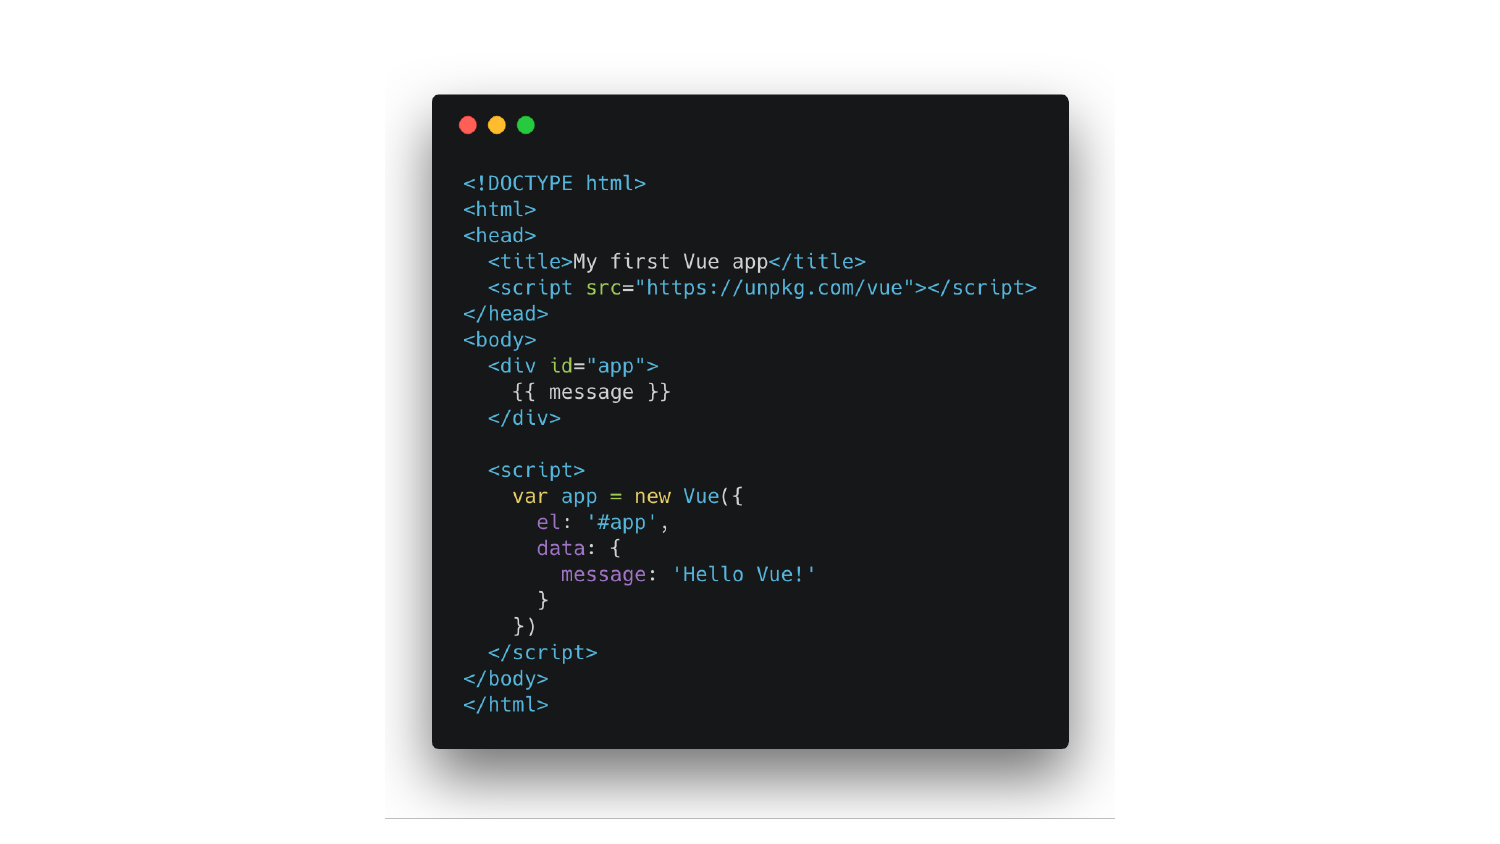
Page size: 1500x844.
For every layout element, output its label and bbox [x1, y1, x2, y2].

picture [385, 24, 1115, 819]
